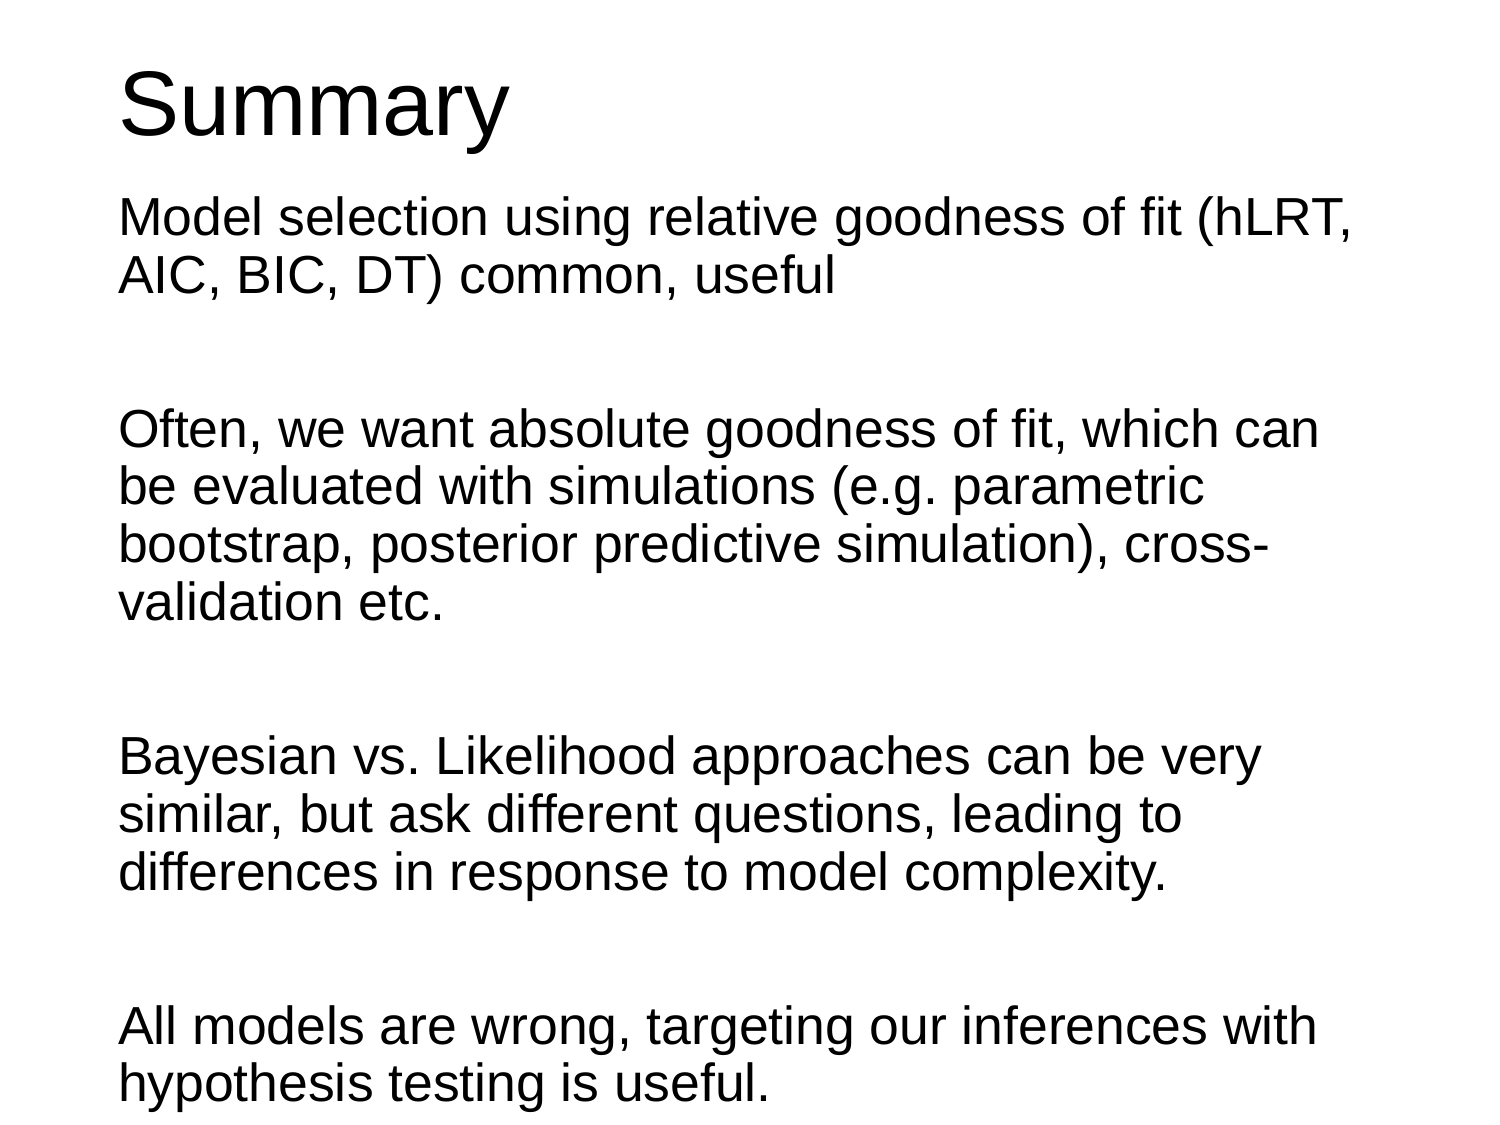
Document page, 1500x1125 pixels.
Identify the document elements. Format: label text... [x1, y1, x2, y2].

title Summary [103, 0, 1397, 181]
list Model selection using relative goodness of fit (hLRT, AIC, BIC, DT) common, useful Often, we want absolute goodness of fit, which can be evaluated with simulations (e.g. parametric bootstrap, posterior predictive simulation), cross-validation etc. Bayesian vs. Likelihood approaches can be very similar, but ask different questions, leading to differences in response to model complexity. All models are wrong, targeting our inferences with hypothesis testing is useful. [103, 181, 1397, 1122]
